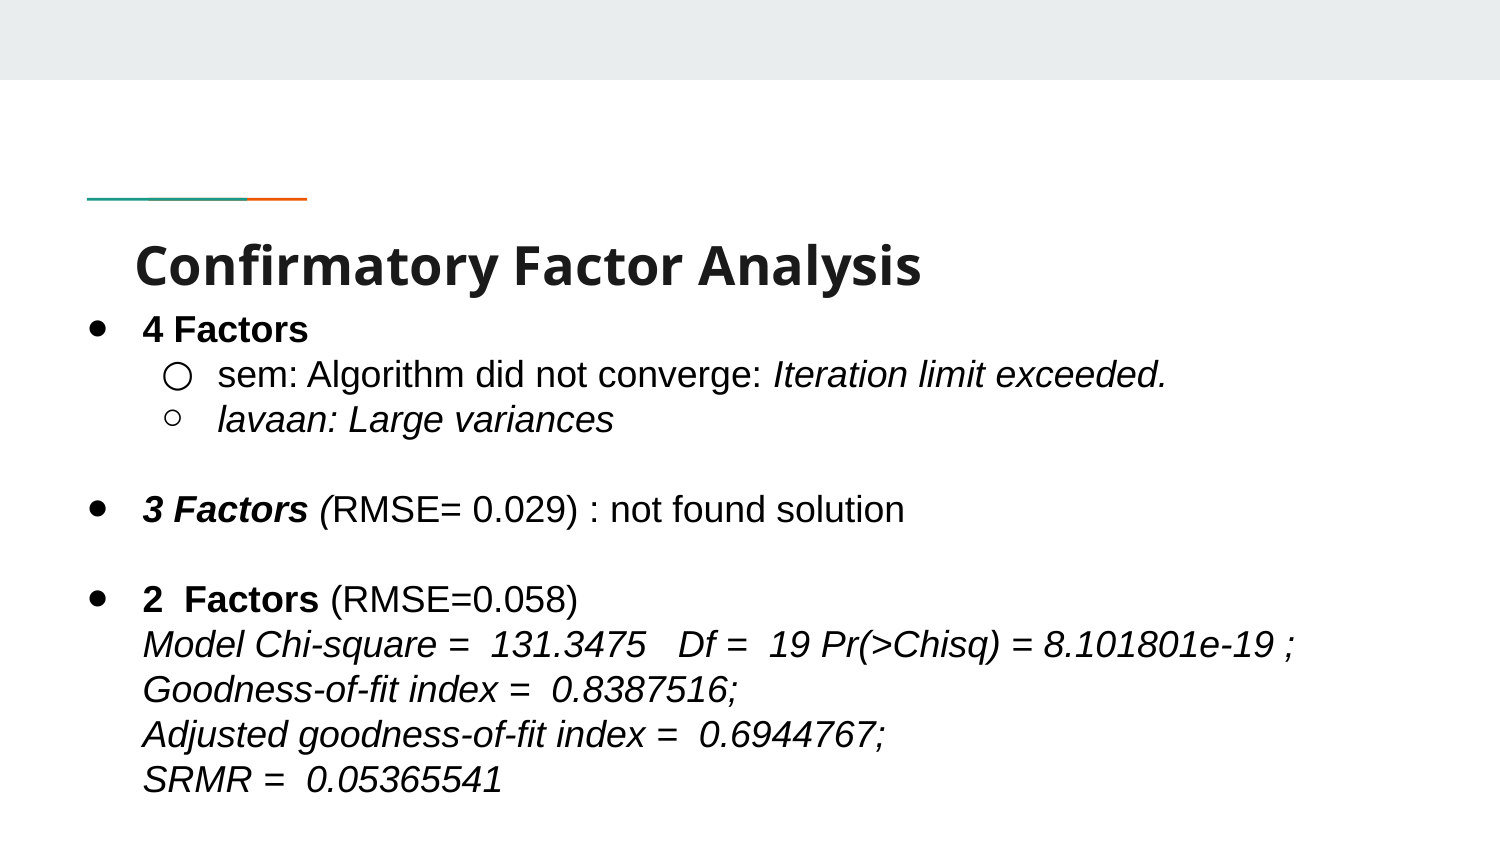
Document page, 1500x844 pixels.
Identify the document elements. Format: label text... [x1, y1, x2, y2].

list 4 Factors sem: Algorithm did not converge: Iteration limit exceeded. lavaan: Large variances 3 Factors (RMSE= 0.029) : not found solution 2 Factors (RMSE=0.058) Model Chi-square = 131.3475 Df = 19 Pr(>Chisq) = 8.101801e-19 ; Goodness-of-fit index = 0.8387516; Adjusted goodness-of-fit index = 0.6944767; SRMR = 0.05365541 [52, 289, 1448, 807]
title Confirmatory Factor Analysis [119, 216, 1381, 289]
